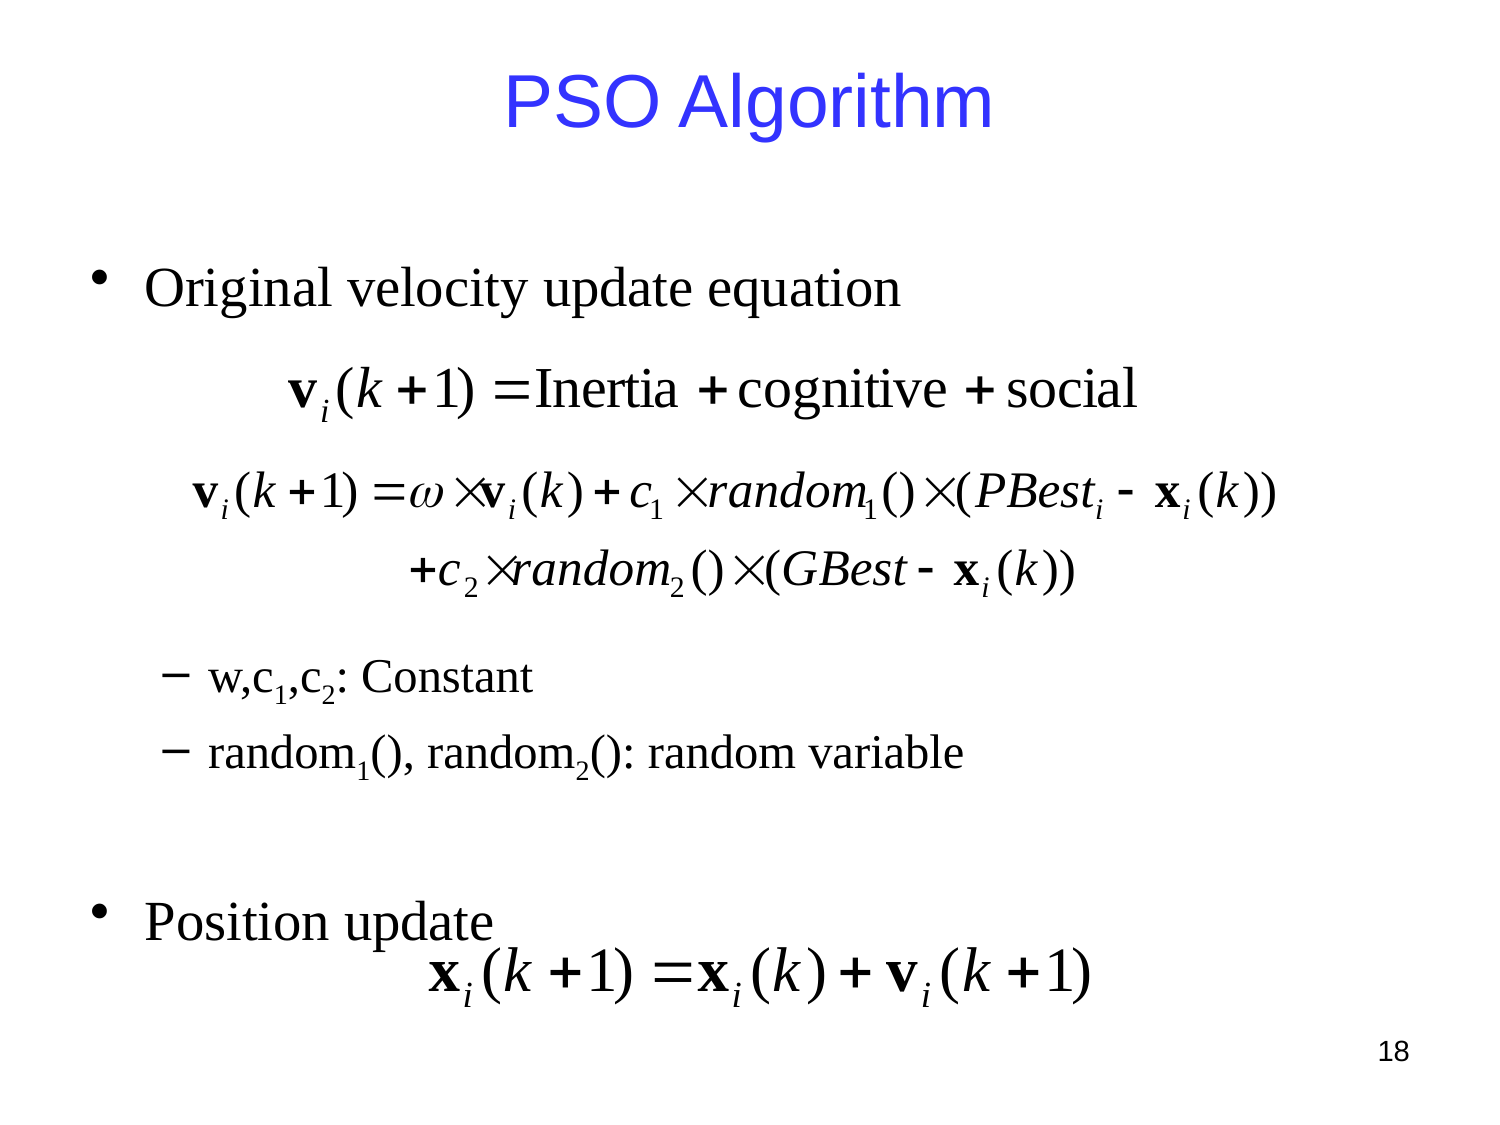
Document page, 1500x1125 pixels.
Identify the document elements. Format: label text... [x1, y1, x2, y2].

title PSO Algorithm [75, 32, 1425, 163]
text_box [277, 349, 1151, 437]
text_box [419, 928, 1102, 1024]
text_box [183, 456, 1284, 610]
list Original velocity update equation w,c1,c2: Constant random1(), random2(): random variable Position update [75, 242, 1425, 965]
slide_number 18 [1074, 1024, 1425, 1103]
